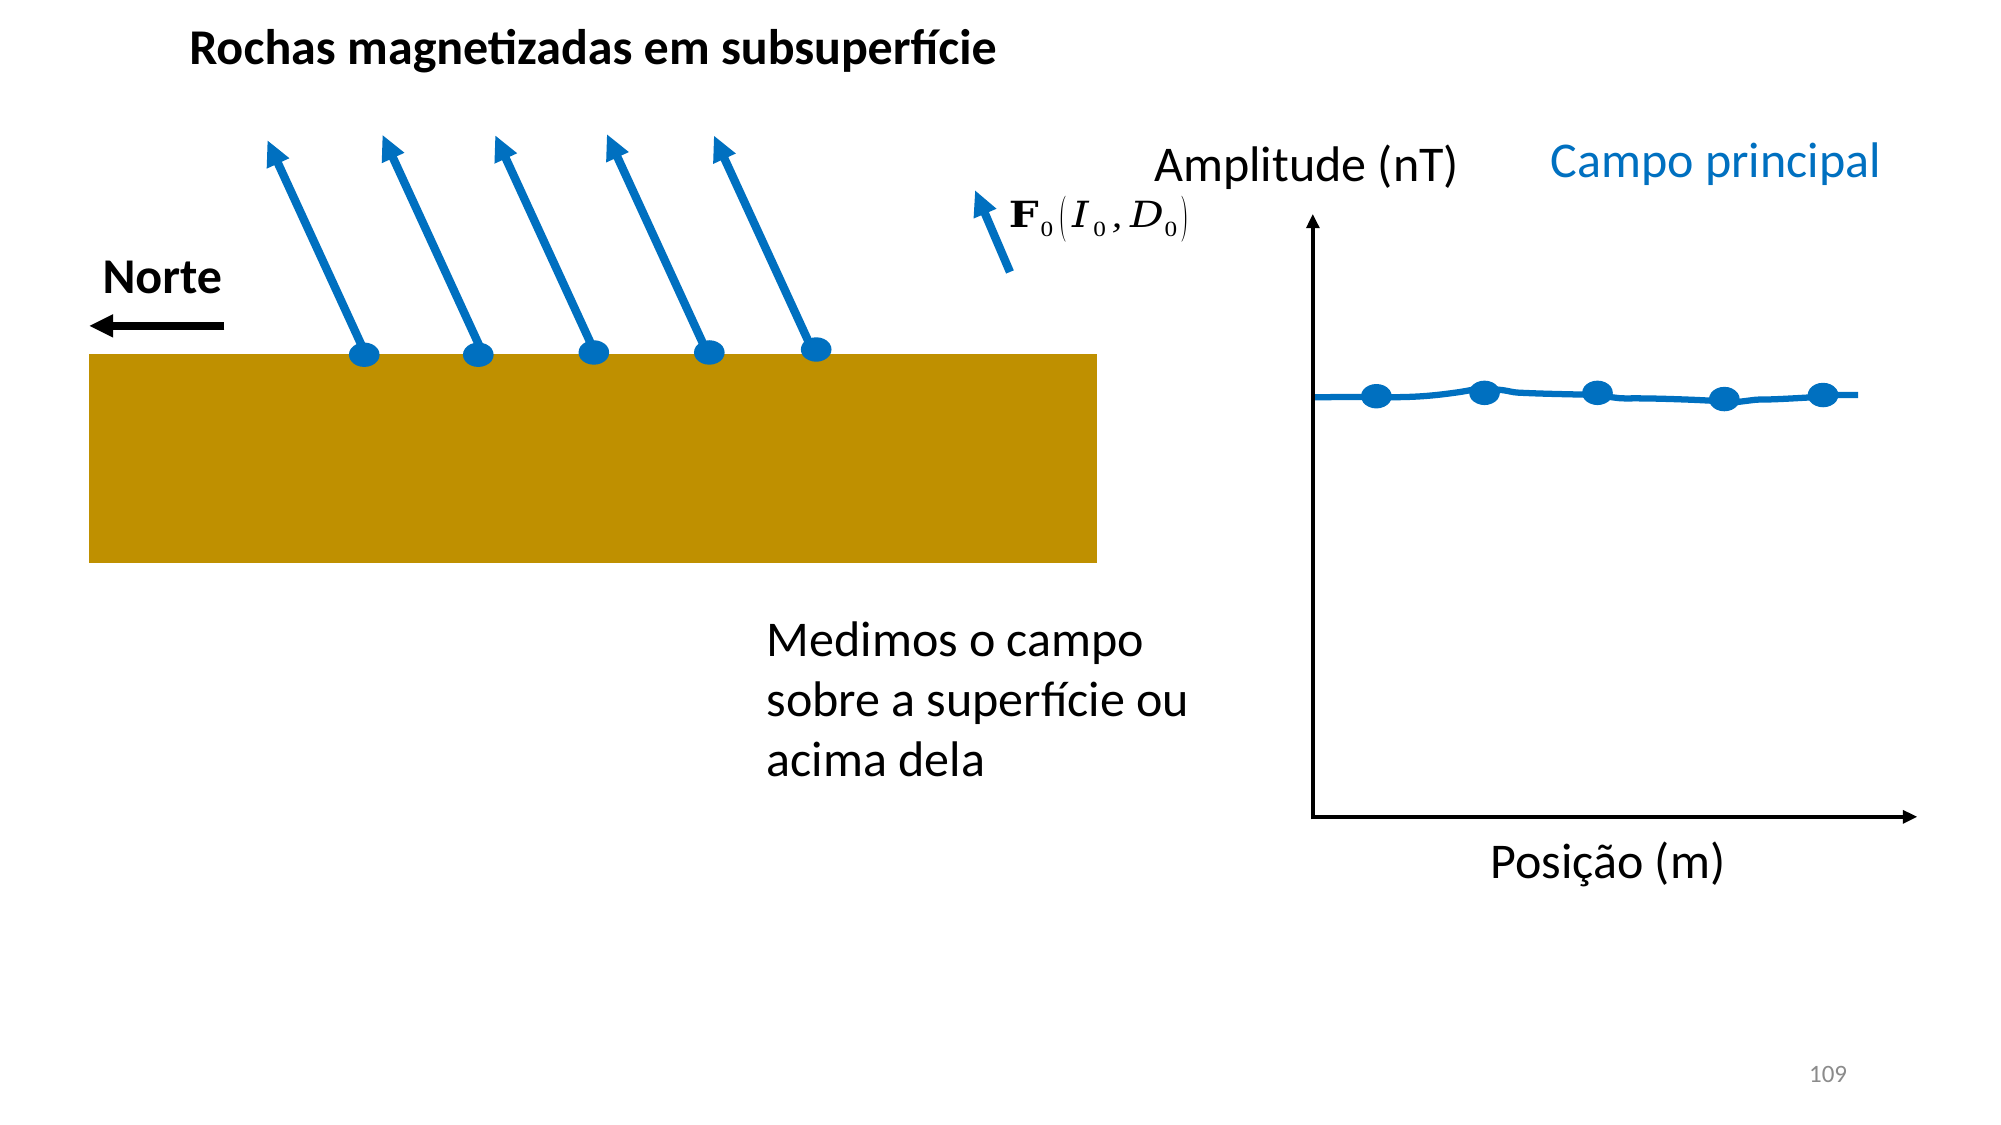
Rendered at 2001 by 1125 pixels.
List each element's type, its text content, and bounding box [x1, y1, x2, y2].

text_box [1500, 389, 1582, 397]
slide_number 109 [1412, 1042, 1863, 1103]
text_box Norte [87, 236, 262, 312]
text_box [267, 140, 369, 361]
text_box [607, 134, 708, 354]
text_box [1612, 395, 1709, 402]
text_box [351, 343, 380, 367]
text_box [694, 340, 724, 365]
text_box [382, 135, 484, 355]
text_box Rochas magnetizadas em subsuperfície [174, 7, 1038, 82]
text_box [462, 343, 494, 367]
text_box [975, 190, 1010, 272]
text_box Posição (m) [1475, 821, 1754, 897]
text_box [1807, 382, 1839, 408]
text_box [1709, 386, 1740, 412]
text_box [1469, 380, 1500, 406]
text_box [495, 135, 597, 356]
text_box [579, 340, 609, 365]
text_box Medimos o campo sobre a superfície ou acima dela [751, 599, 1234, 795]
text_box [1392, 389, 1469, 398]
text_box Campo principal [1536, 120, 1929, 195]
text_box [803, 337, 832, 362]
text_box [89, 354, 1097, 563]
text_box Amplitude (nT) [1139, 124, 1498, 200]
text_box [714, 135, 815, 356]
text_box [1361, 384, 1392, 409]
text_box [1582, 380, 1613, 406]
text_box [1740, 395, 1808, 403]
